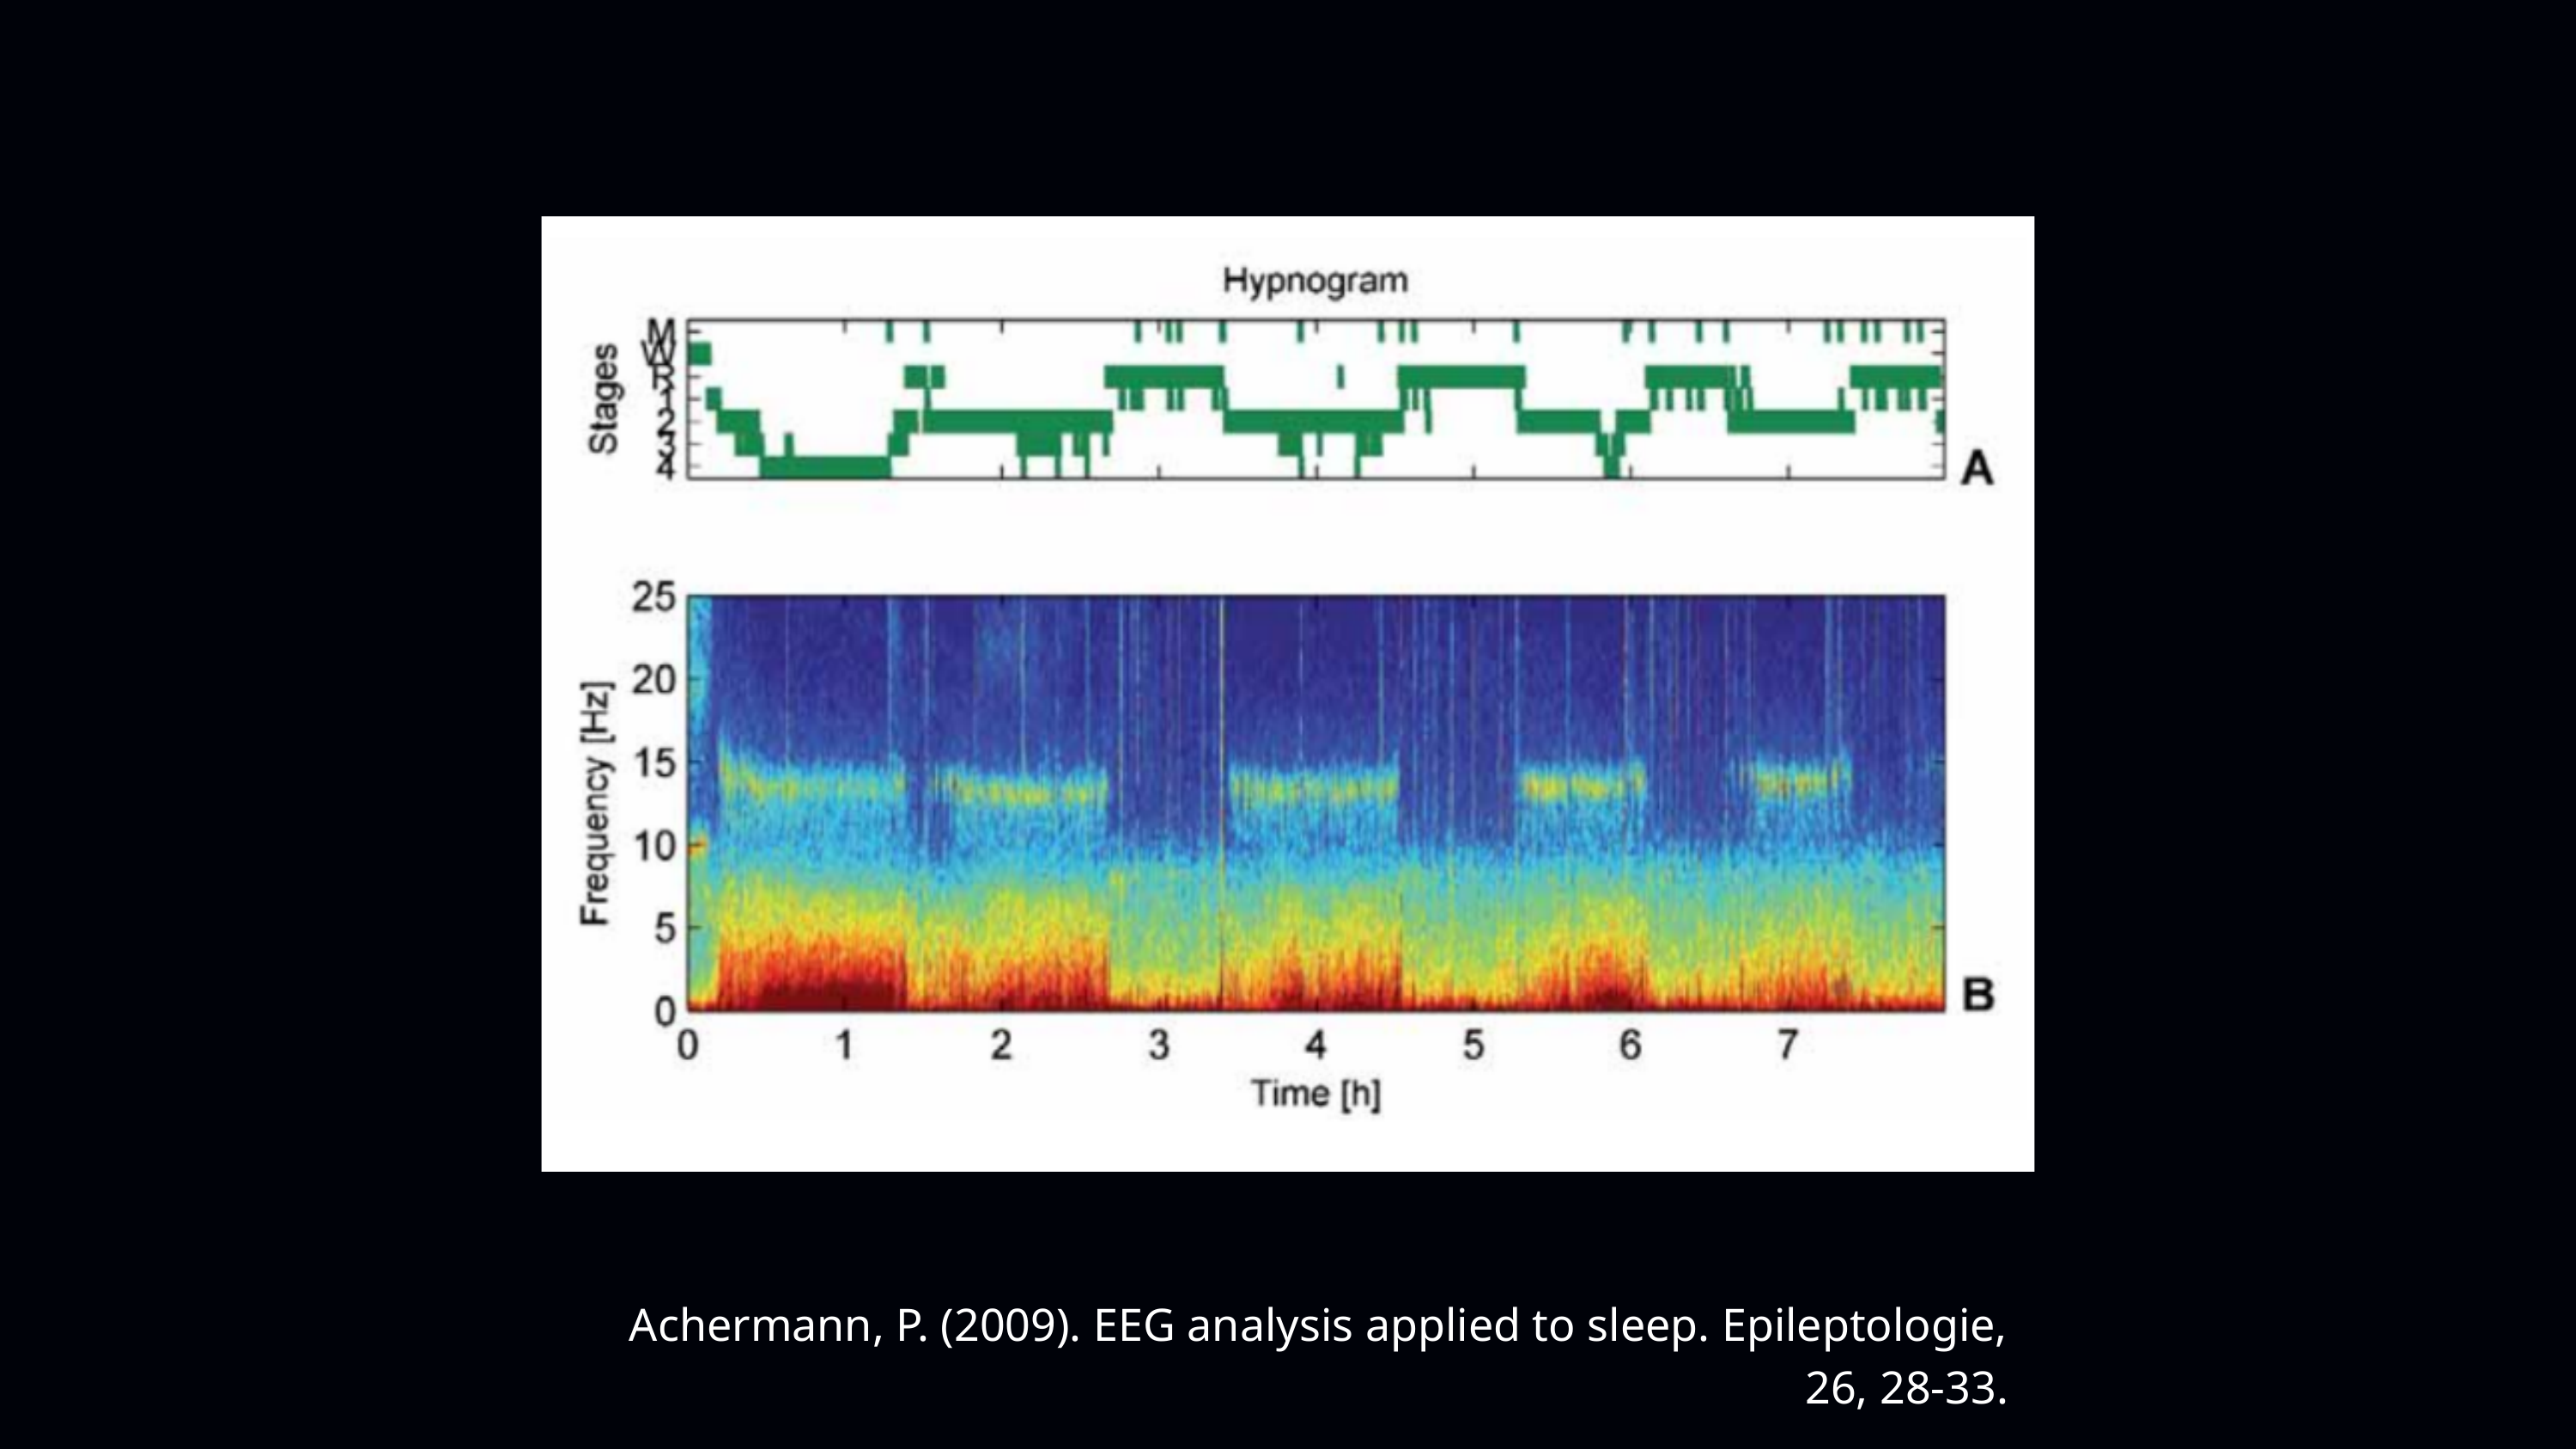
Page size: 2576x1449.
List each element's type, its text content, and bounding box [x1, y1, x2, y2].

text_box Achermann, P. (2009). EEG analysis applied to sleep. Epileptologie, 26, 28-33. [567, 1287, 2009, 1413]
text_box [541, 216, 2035, 1172]
